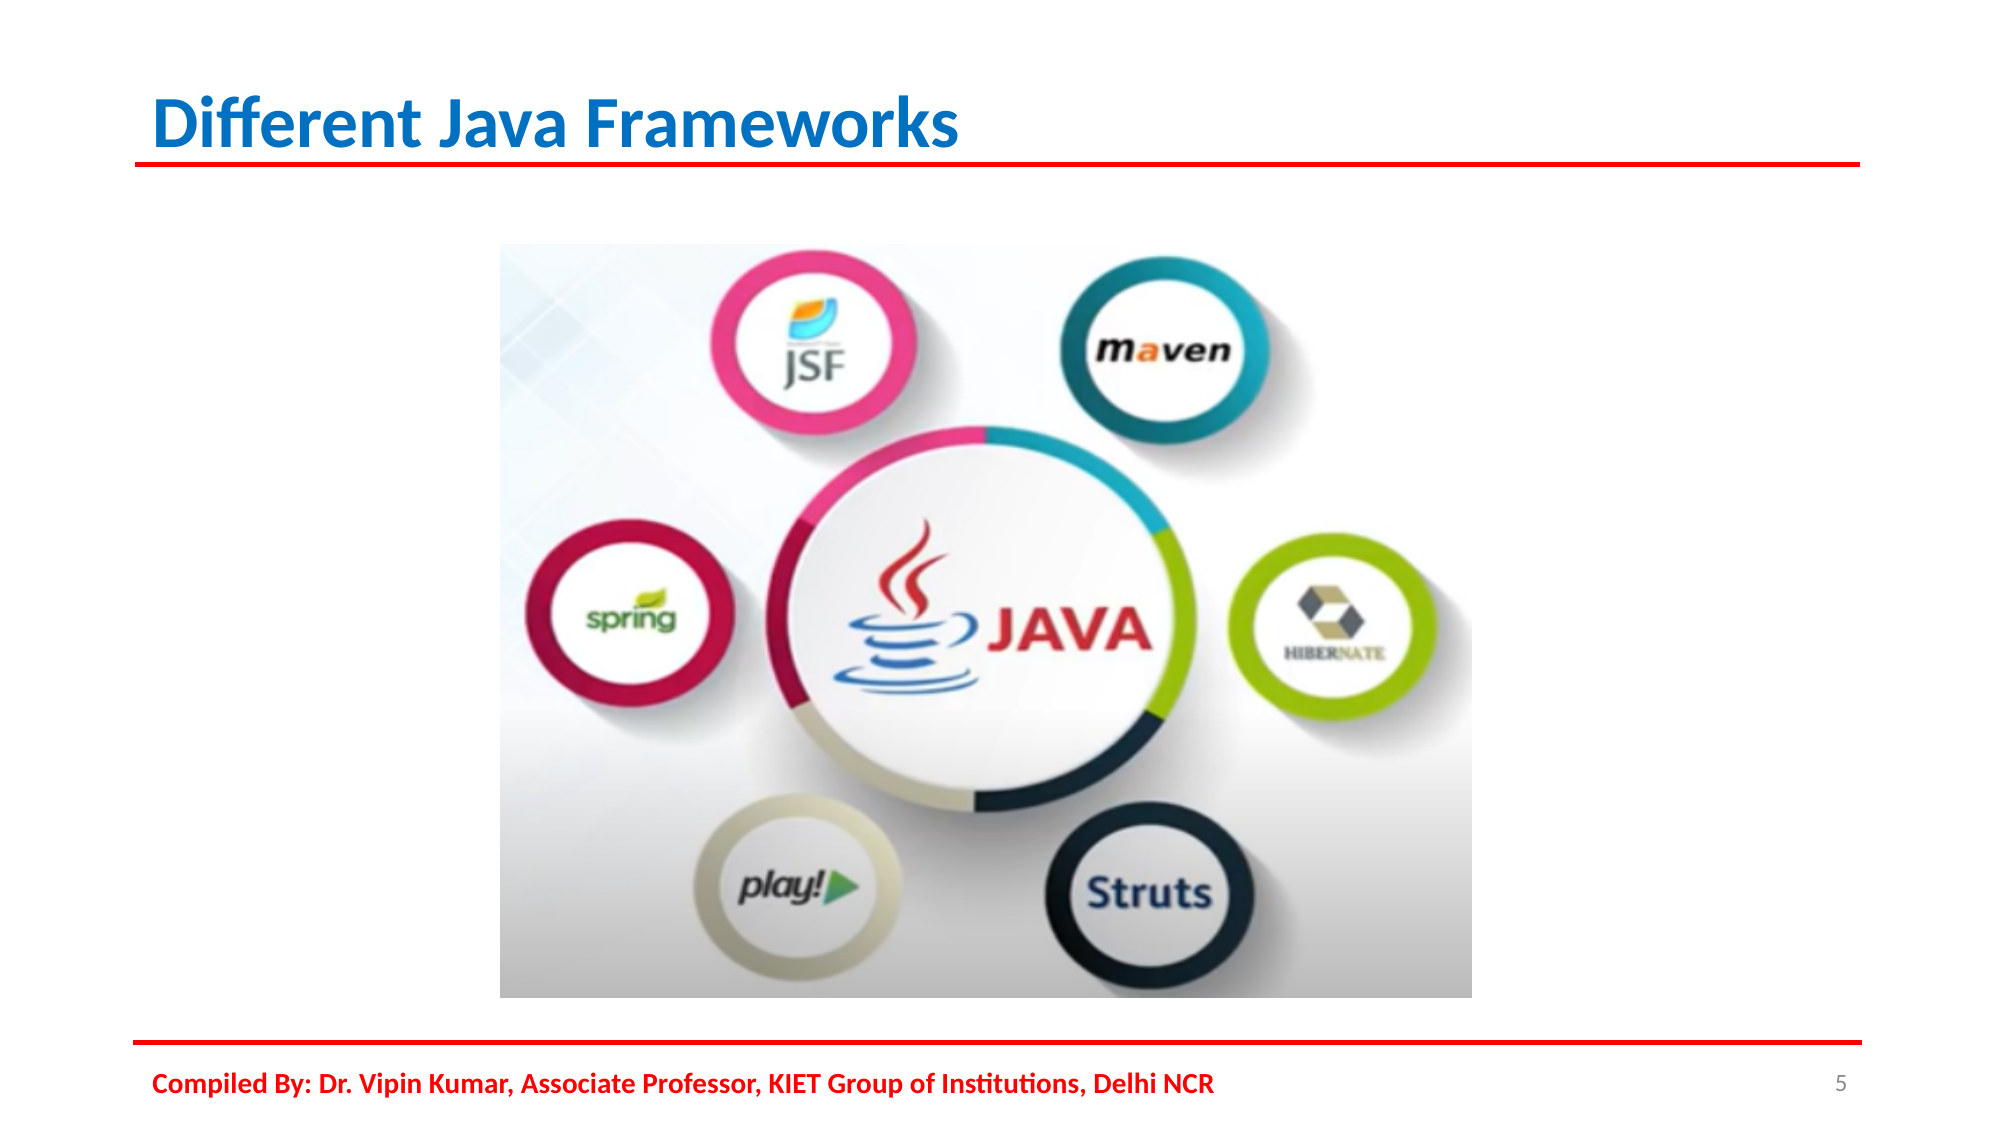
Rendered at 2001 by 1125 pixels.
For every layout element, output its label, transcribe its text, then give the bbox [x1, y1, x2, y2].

picture [499, 244, 1472, 998]
title Different Java Frameworks [137, 59, 1863, 189]
footer Compiled By: Dr. Vipin Kumar, Associate Professor, KIET Group of Institutions, Delhi NCR [137, 1051, 1658, 1112]
slide_number 5 [1694, 1051, 1863, 1112]
